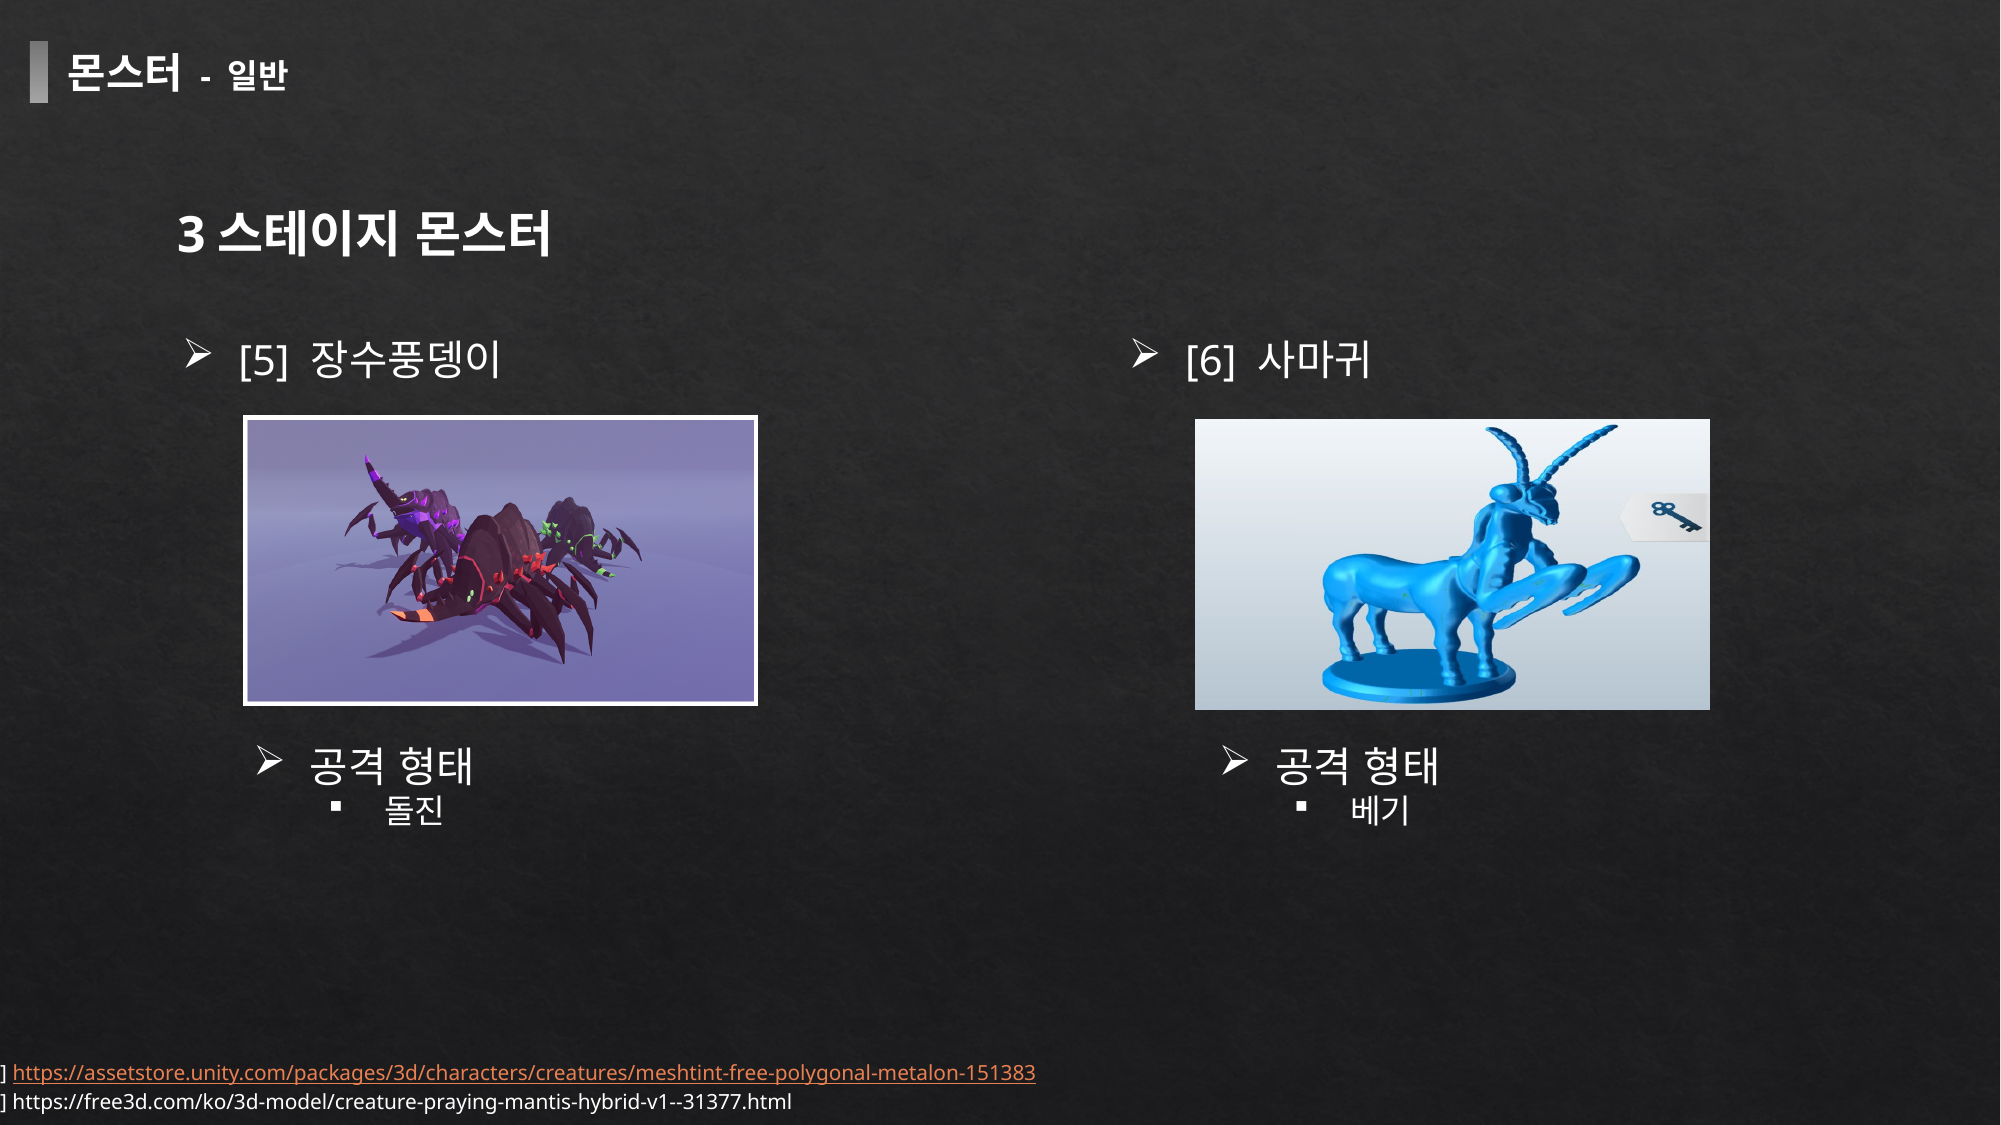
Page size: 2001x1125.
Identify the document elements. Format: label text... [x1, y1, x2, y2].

text_box [5] 장수풍뎅이 [167, 326, 519, 391]
picture [242, 415, 758, 706]
text_box [28, 41, 49, 104]
text_box 공격 형태 돌진 [238, 733, 491, 838]
text_box [5] https://assetstore.unity.com/packages/3d/characters/creatures/meshtint-free-polygonal-metalon-151383 [6] https://free3d.com/ko/3d-model/creature-praying-mantis-hybrid-v1--31377.html [0, 1052, 1051, 1121]
text_box [6] 사마귀 [1114, 326, 1388, 391]
picture [1194, 419, 1710, 710]
text_box 3스테이지 몬스터 [162, 195, 1163, 271]
text_box 공격 형태 베기 [1204, 733, 1457, 838]
text_box 몬스터 - 일반 [52, 39, 304, 105]
